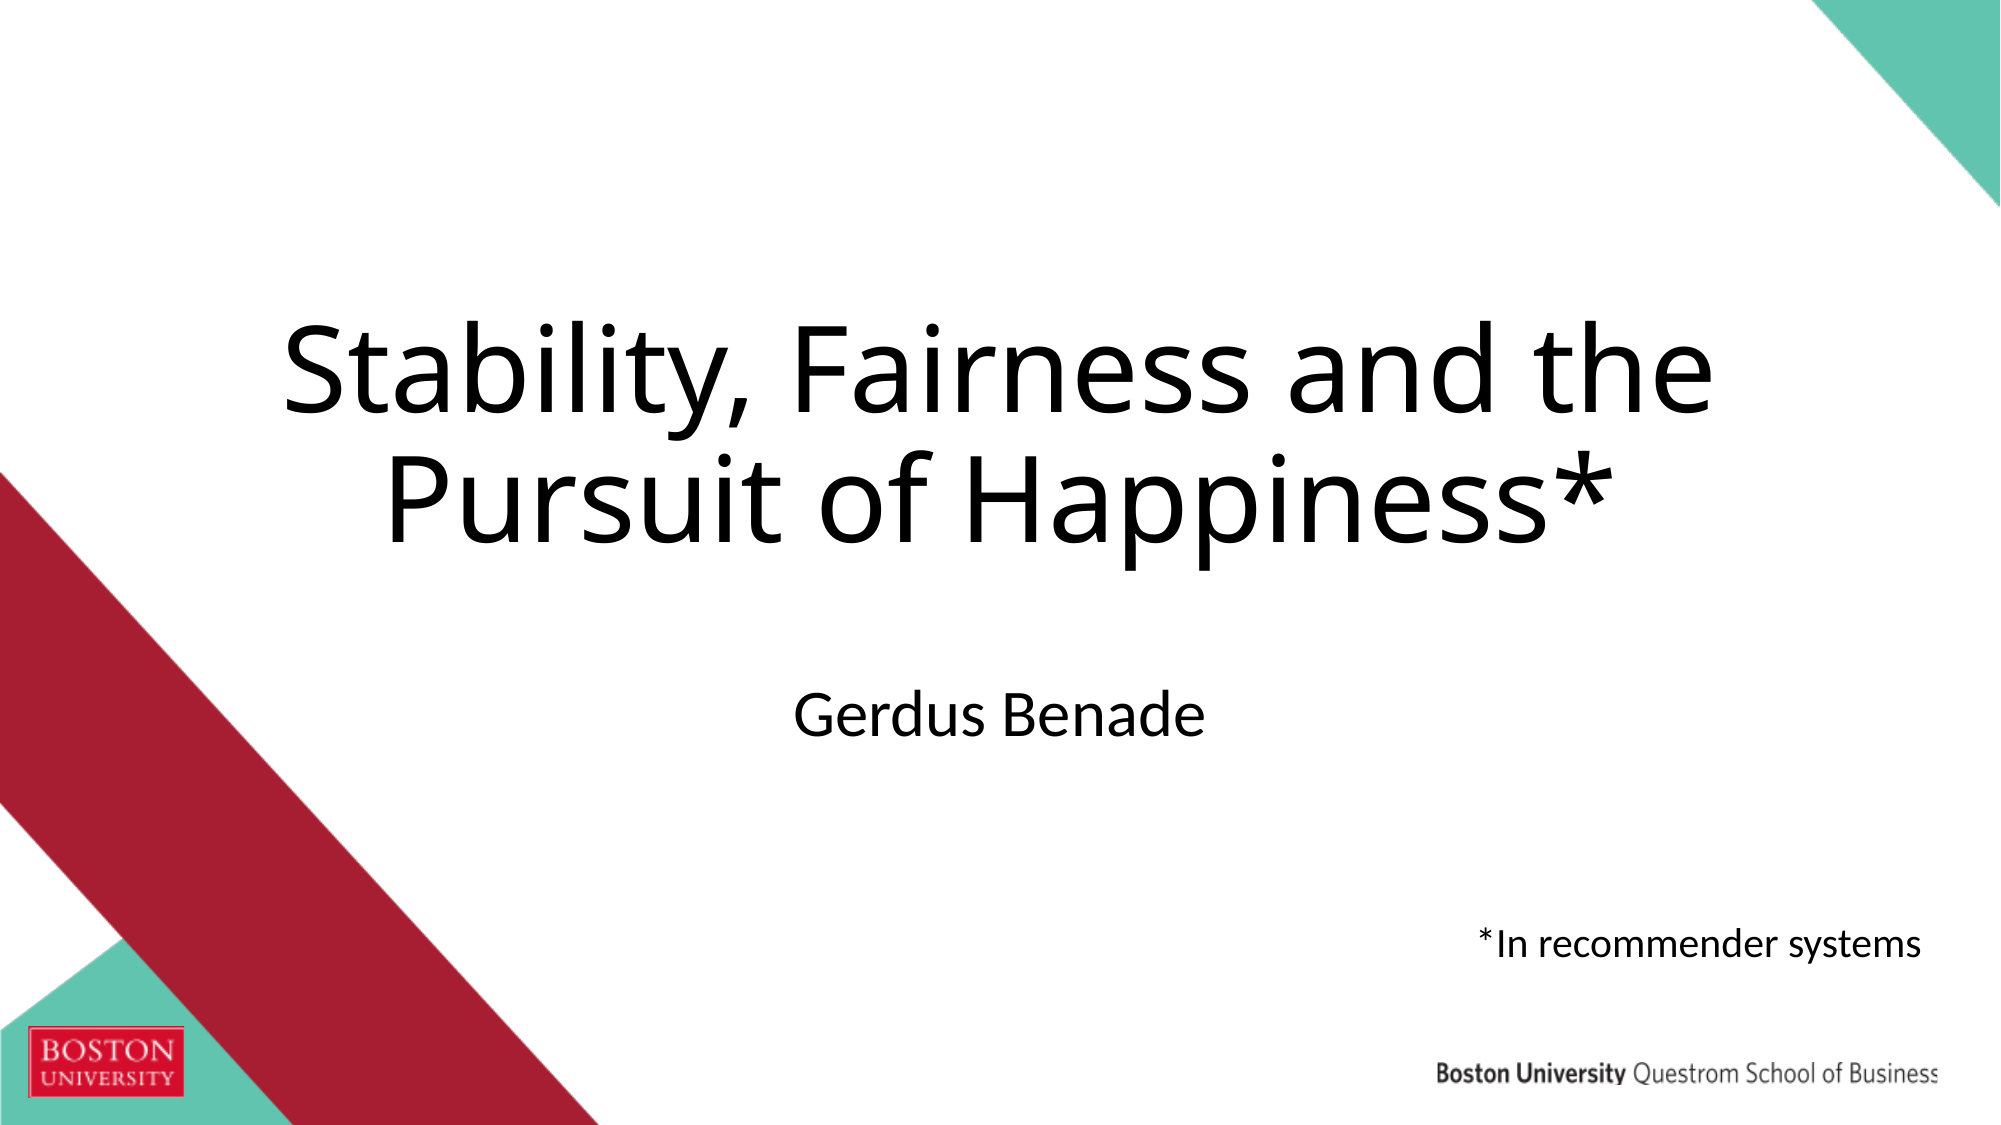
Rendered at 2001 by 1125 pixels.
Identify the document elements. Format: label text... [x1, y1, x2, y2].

subtitle Gerdus Benade [249, 590, 1750, 863]
picture [1721, 0, 2000, 245]
text_box *In recommender systems [1460, 908, 1937, 973]
picture [0, 472, 675, 1125]
title Stability, Fairness and the Pursuit of Happiness* [249, 184, 1750, 576]
